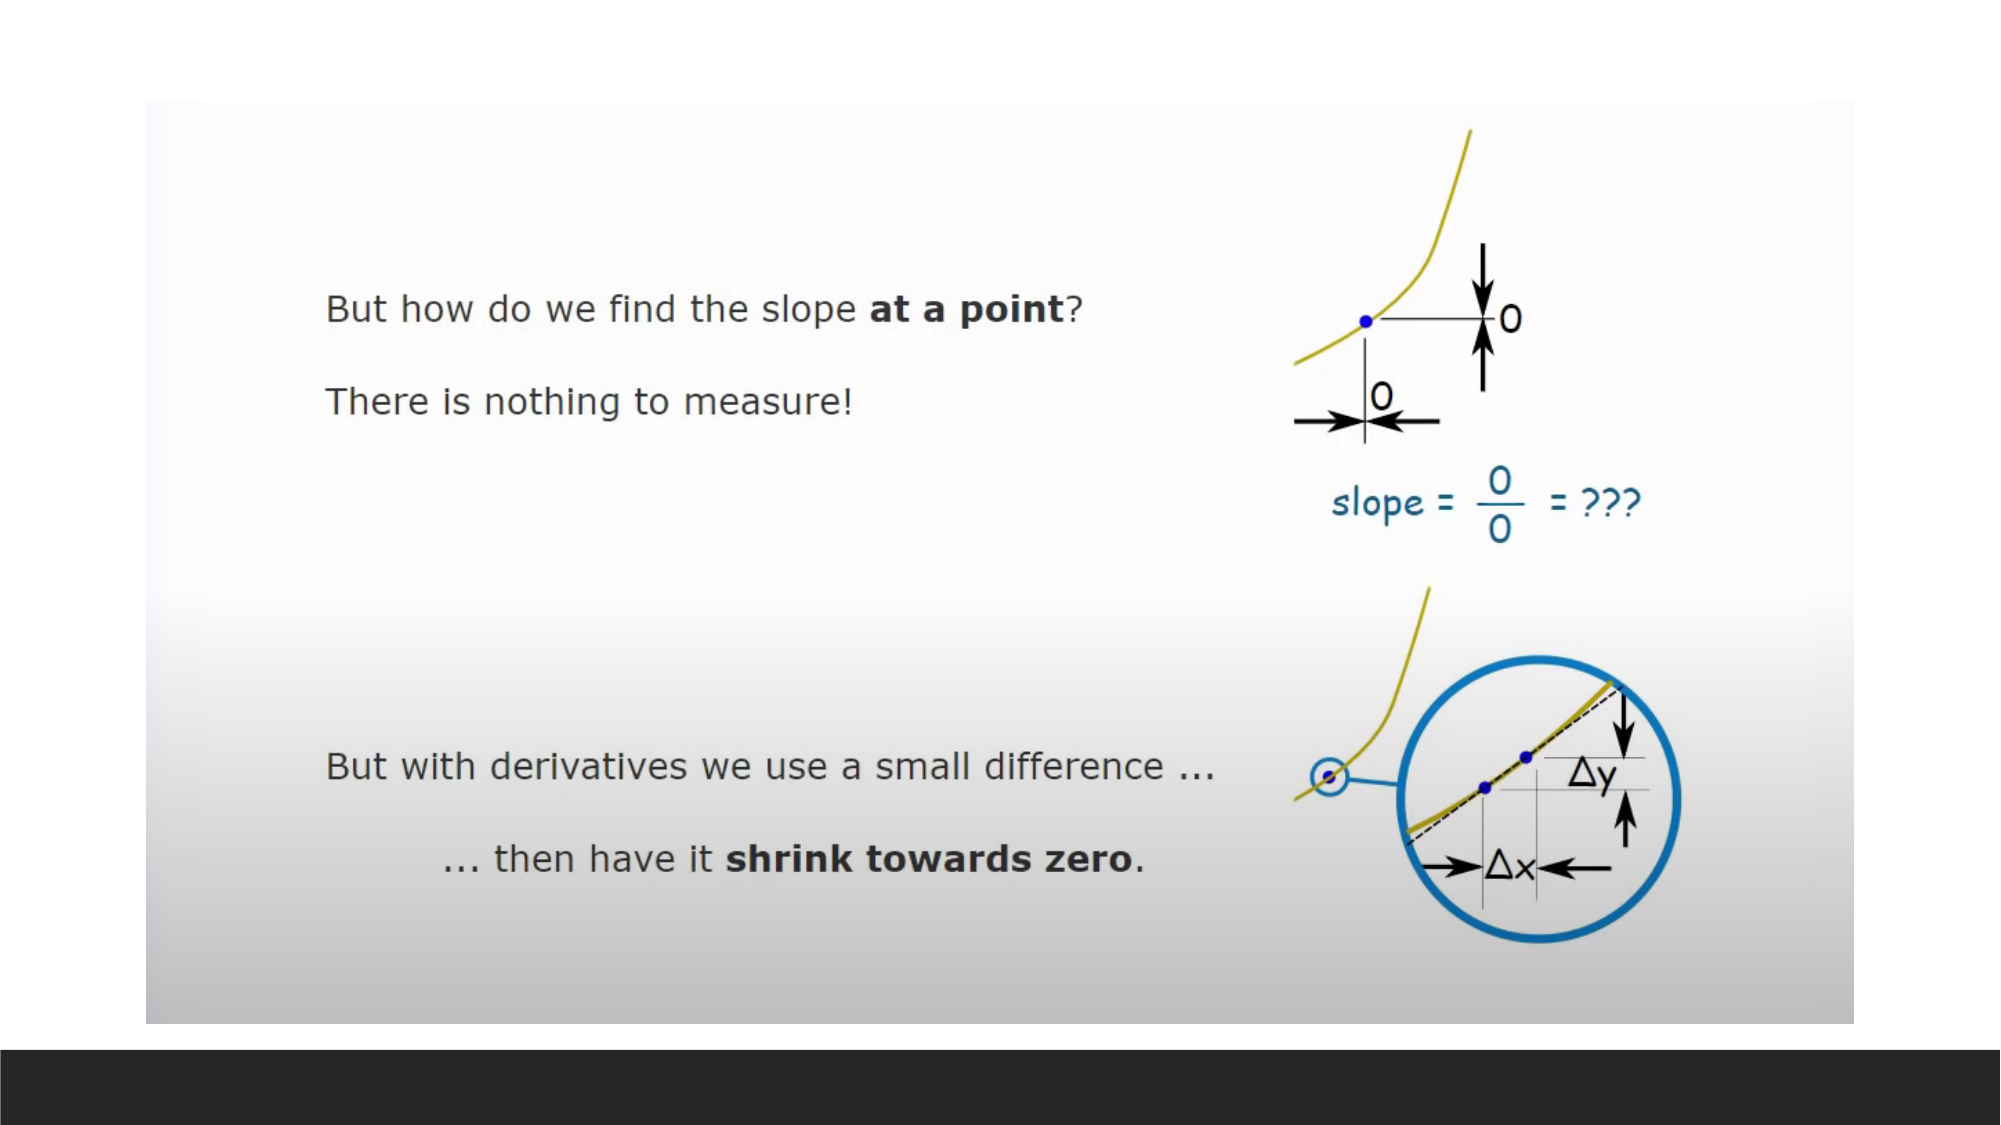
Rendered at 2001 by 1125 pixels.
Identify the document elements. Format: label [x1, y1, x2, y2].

picture [146, 100, 1854, 1025]
